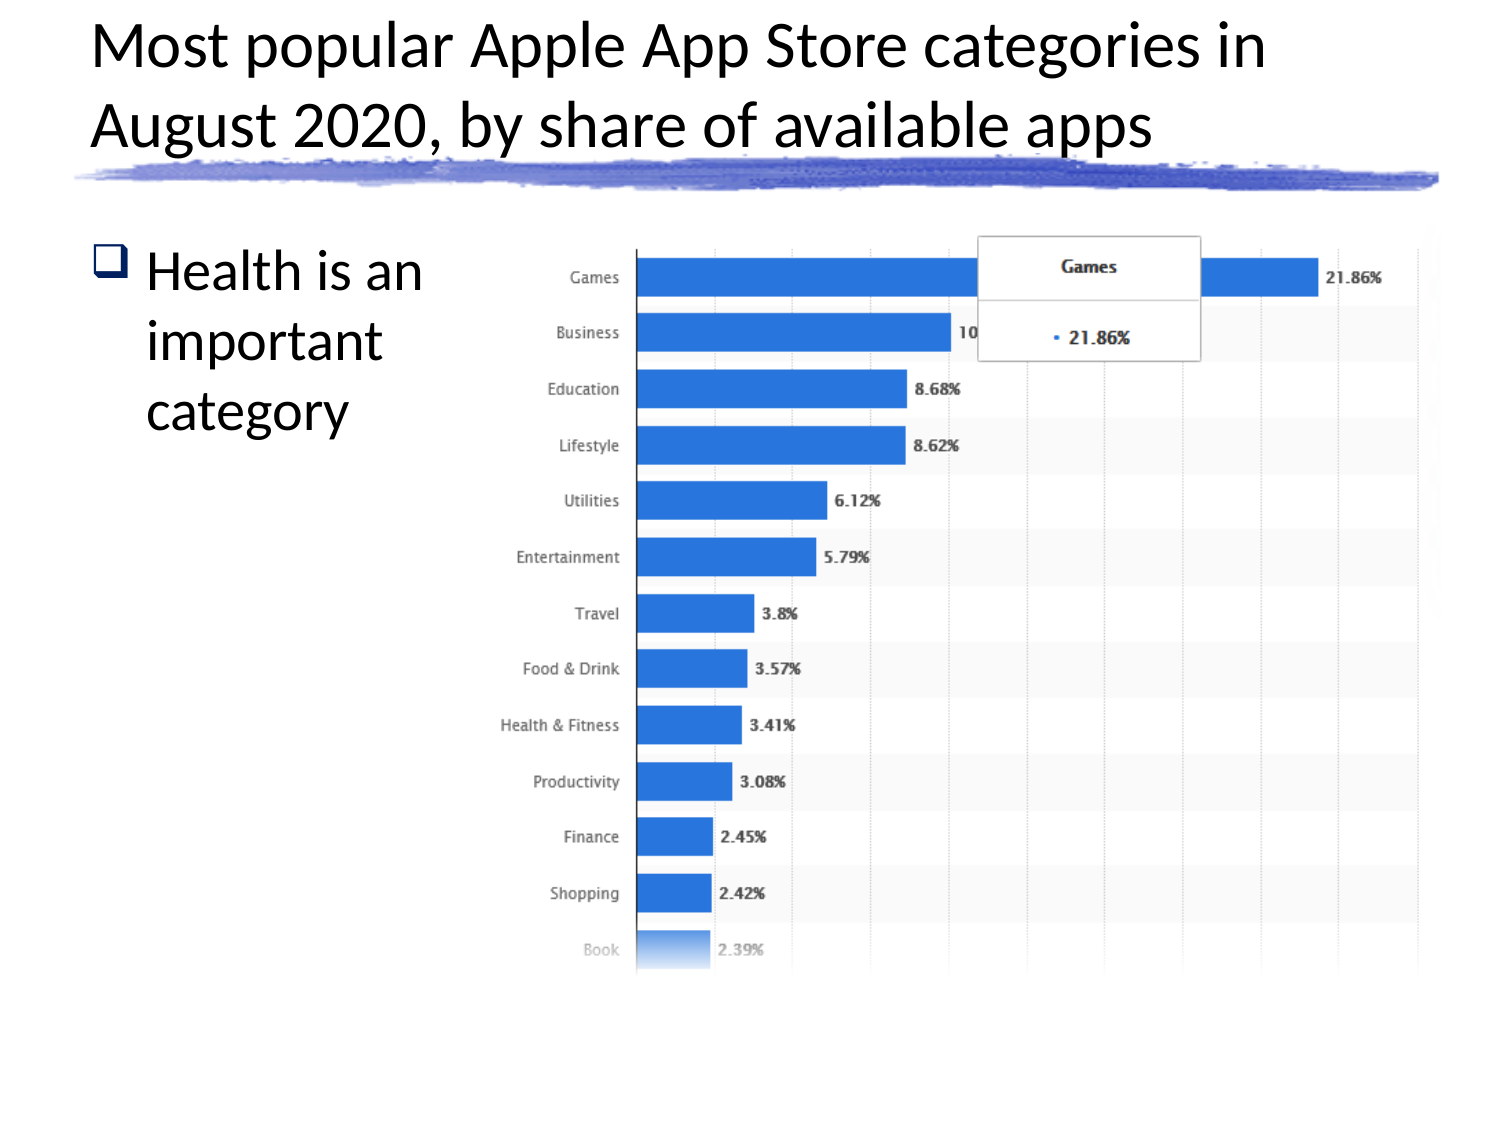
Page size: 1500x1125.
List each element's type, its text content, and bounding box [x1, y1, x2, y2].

list Health is an important category [75, 224, 475, 1075]
picture [62, 153, 1450, 200]
picture [499, 224, 1442, 994]
title Most popular Apple App Store categories in August 2020, by share of available apps [75, 12, 1425, 150]
